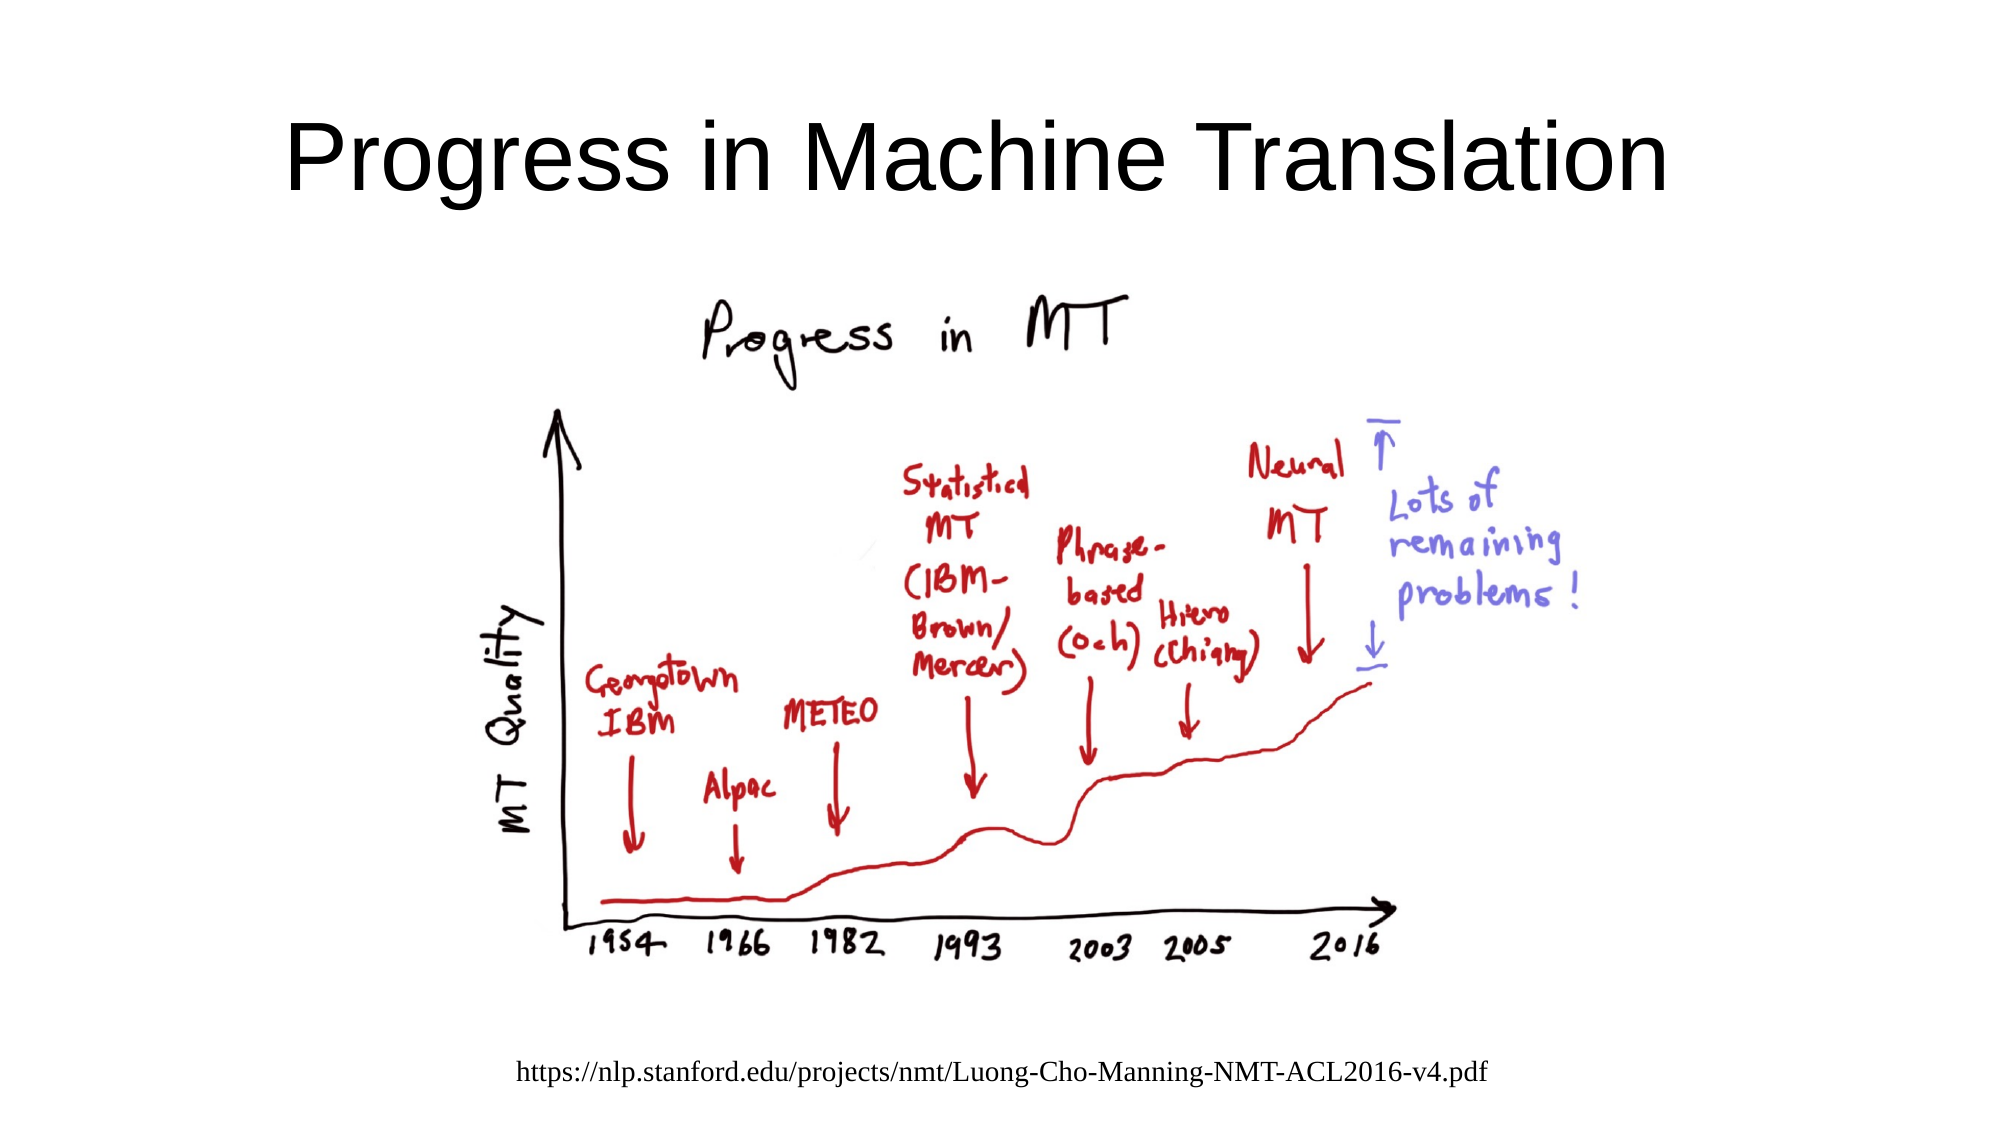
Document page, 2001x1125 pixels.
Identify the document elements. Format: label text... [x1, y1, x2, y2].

text_box https://nlp.stanford.edu/projects/nmt/Luong-Cho-Manning-NMT-ACL2016-v4.pdf [501, 1044, 1835, 1095]
title Progress in Machine Translation [55, 85, 1900, 240]
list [474, 273, 1604, 983]
